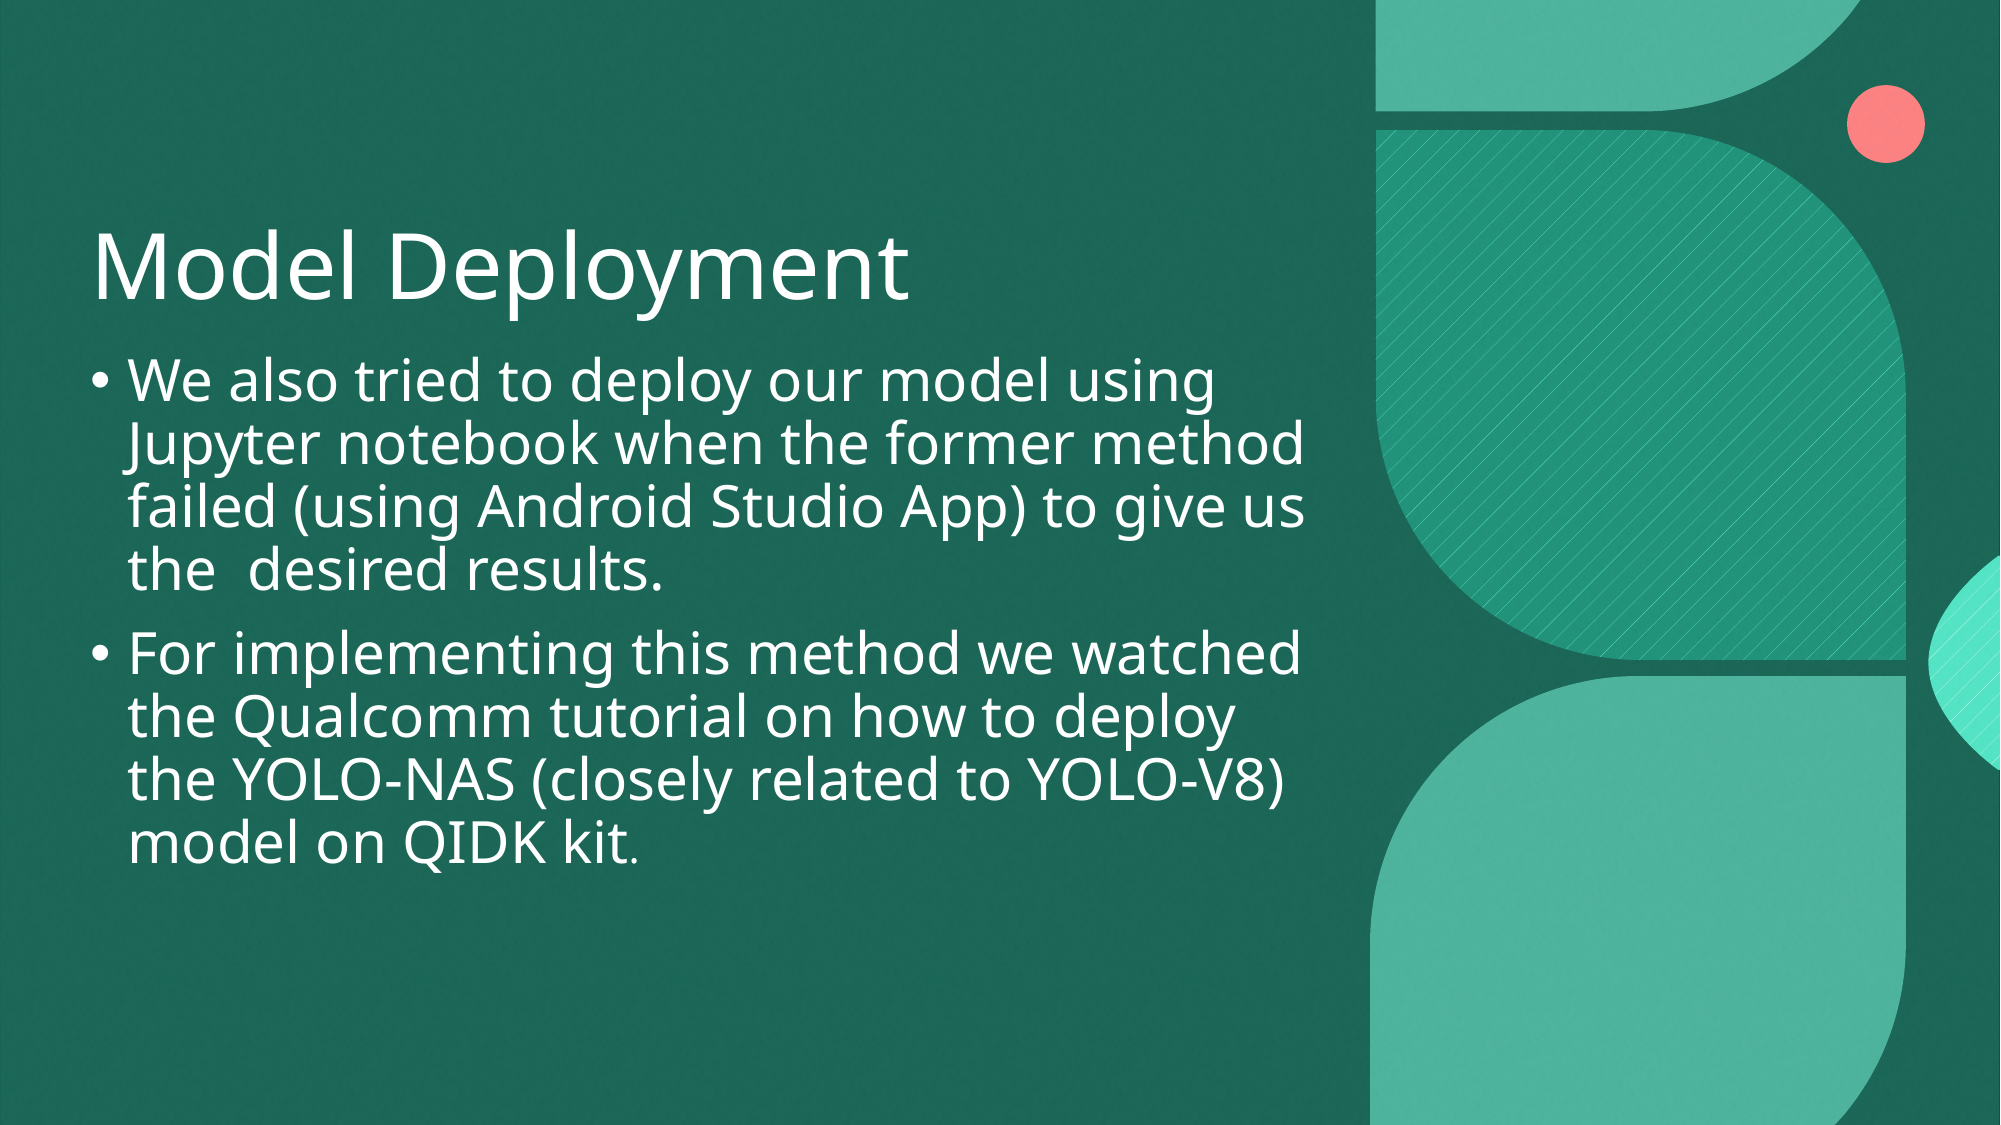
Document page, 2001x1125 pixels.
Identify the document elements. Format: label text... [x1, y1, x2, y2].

list We also tried to deploy our model using Jupyter notebook when the former method failed (using Android Studio App) to give us the desired results. For implementing this method we watched the Qualcomm tutorial on how to deploy the YOLO-NAS (closely related to YOLO-V8) model on QIDK kit. [75, 343, 1336, 1014]
title Model Deployment [75, 109, 1336, 327]
